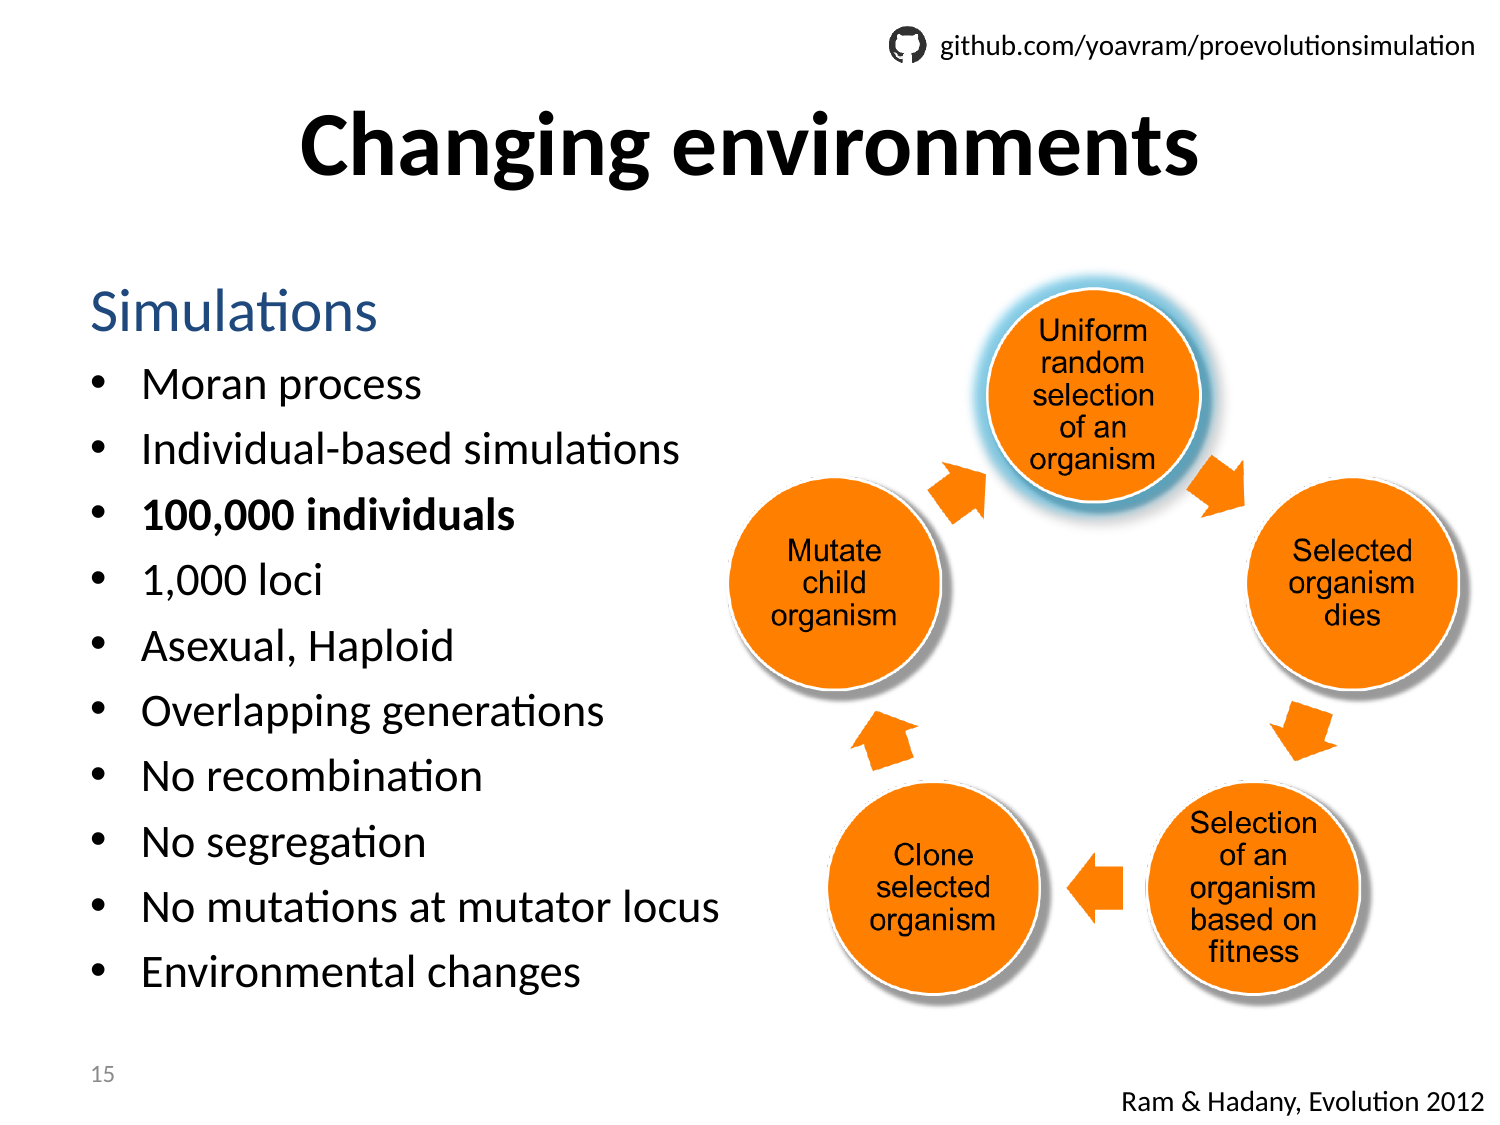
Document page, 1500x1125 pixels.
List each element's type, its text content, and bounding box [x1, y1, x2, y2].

slide_number 15 [75, 1042, 425, 1103]
list Simulations Moran process Individual-based simulations 100,000 individuals 1,000 loci Asexual, Haploid Overlapping generations No recombination No segregation No mutations at mutator locus Environmental changes [75, 262, 640, 1005]
text_box Ram & Hadany, Evolution 2012 [873, 1074, 1500, 1125]
picture [645, 255, 1500, 1012]
title Changing environments [75, 45, 1425, 233]
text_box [885, 18, 1495, 70]
